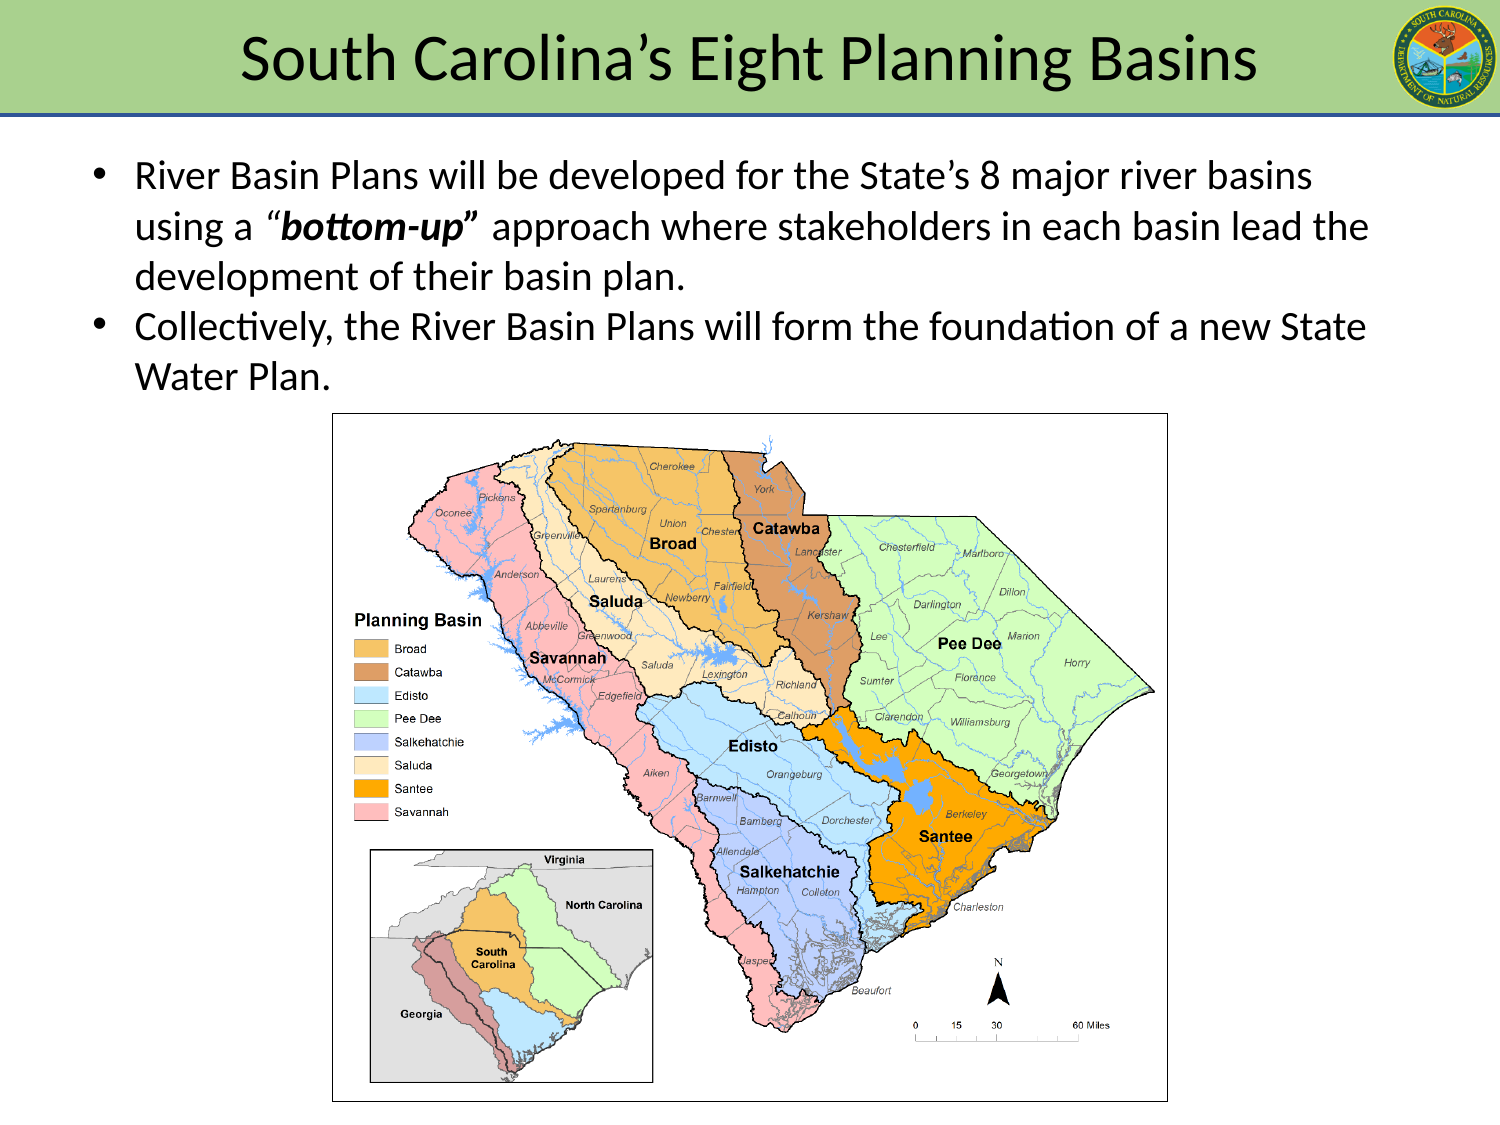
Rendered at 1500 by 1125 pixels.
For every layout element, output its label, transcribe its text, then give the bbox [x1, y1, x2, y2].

text_box South Carolina’s Eight Planning Basins [225, 6, 1275, 101]
picture [1392, 5, 1497, 110]
text_box River Basin Plans will be developed for the State’s 8 major river basins using a “bottom-up” approach where stakeholders in each basin lead the development of their basin plan. Collectively, the River Basin Plans will form the foundation of a new State Water Plan. [77, 141, 1393, 406]
picture [332, 413, 1168, 1102]
text_box [0, 0, 1500, 113]
